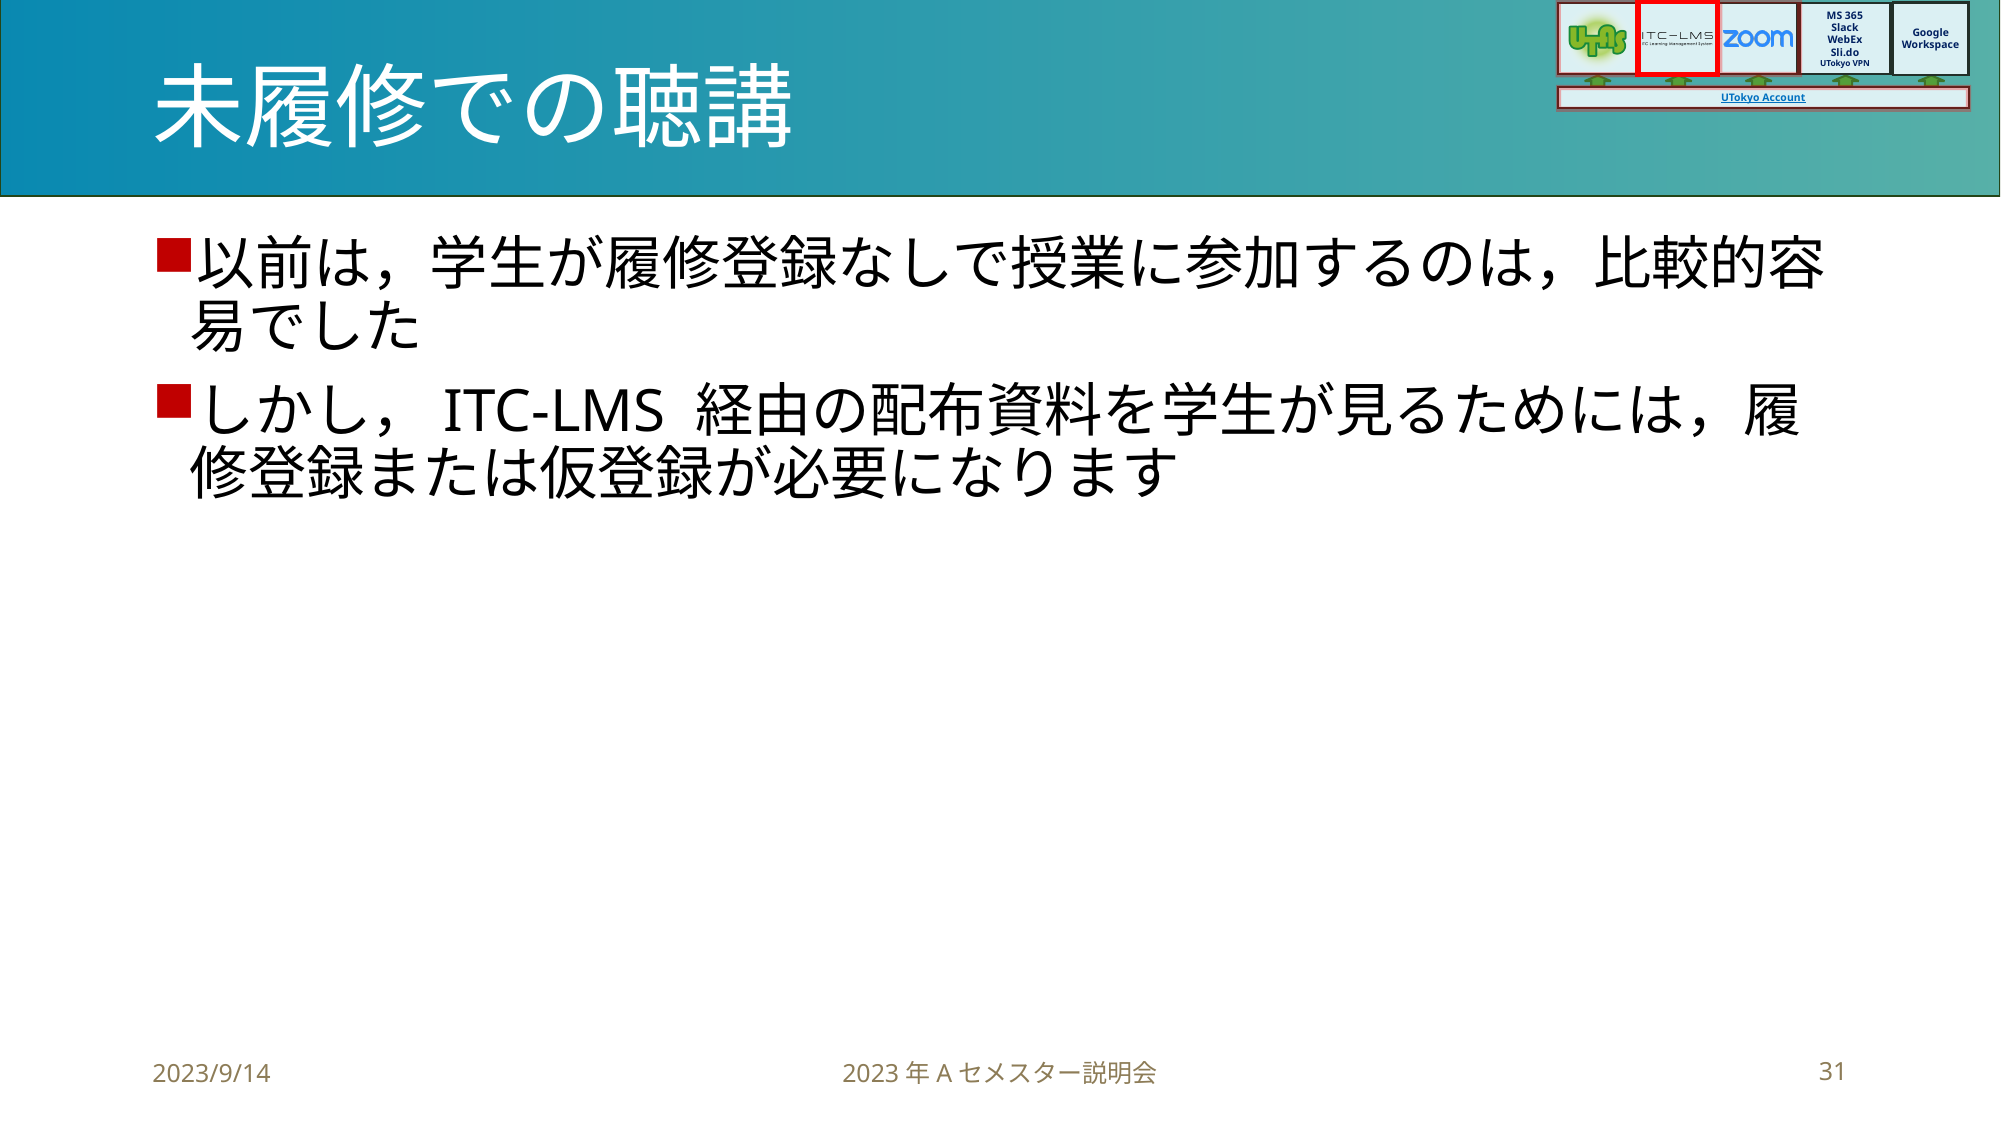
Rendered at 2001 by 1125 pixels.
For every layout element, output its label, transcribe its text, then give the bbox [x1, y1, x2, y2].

footer 2023年Aセメスター説明会 [662, 1042, 1338, 1103]
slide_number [137, 1042, 588, 1103]
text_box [1558, 0, 1969, 110]
slide_number 31 [1412, 1042, 1863, 1103]
title 未履修での聴講 [137, 2, 1863, 220]
list 以前は，学生が履修登録なしで授業に参加するのは，比較的容易でした しかし，ITC-LMS 経由の配布資料を学生が見るためには，履修登録または仮登録が必要になります [137, 226, 1863, 1043]
